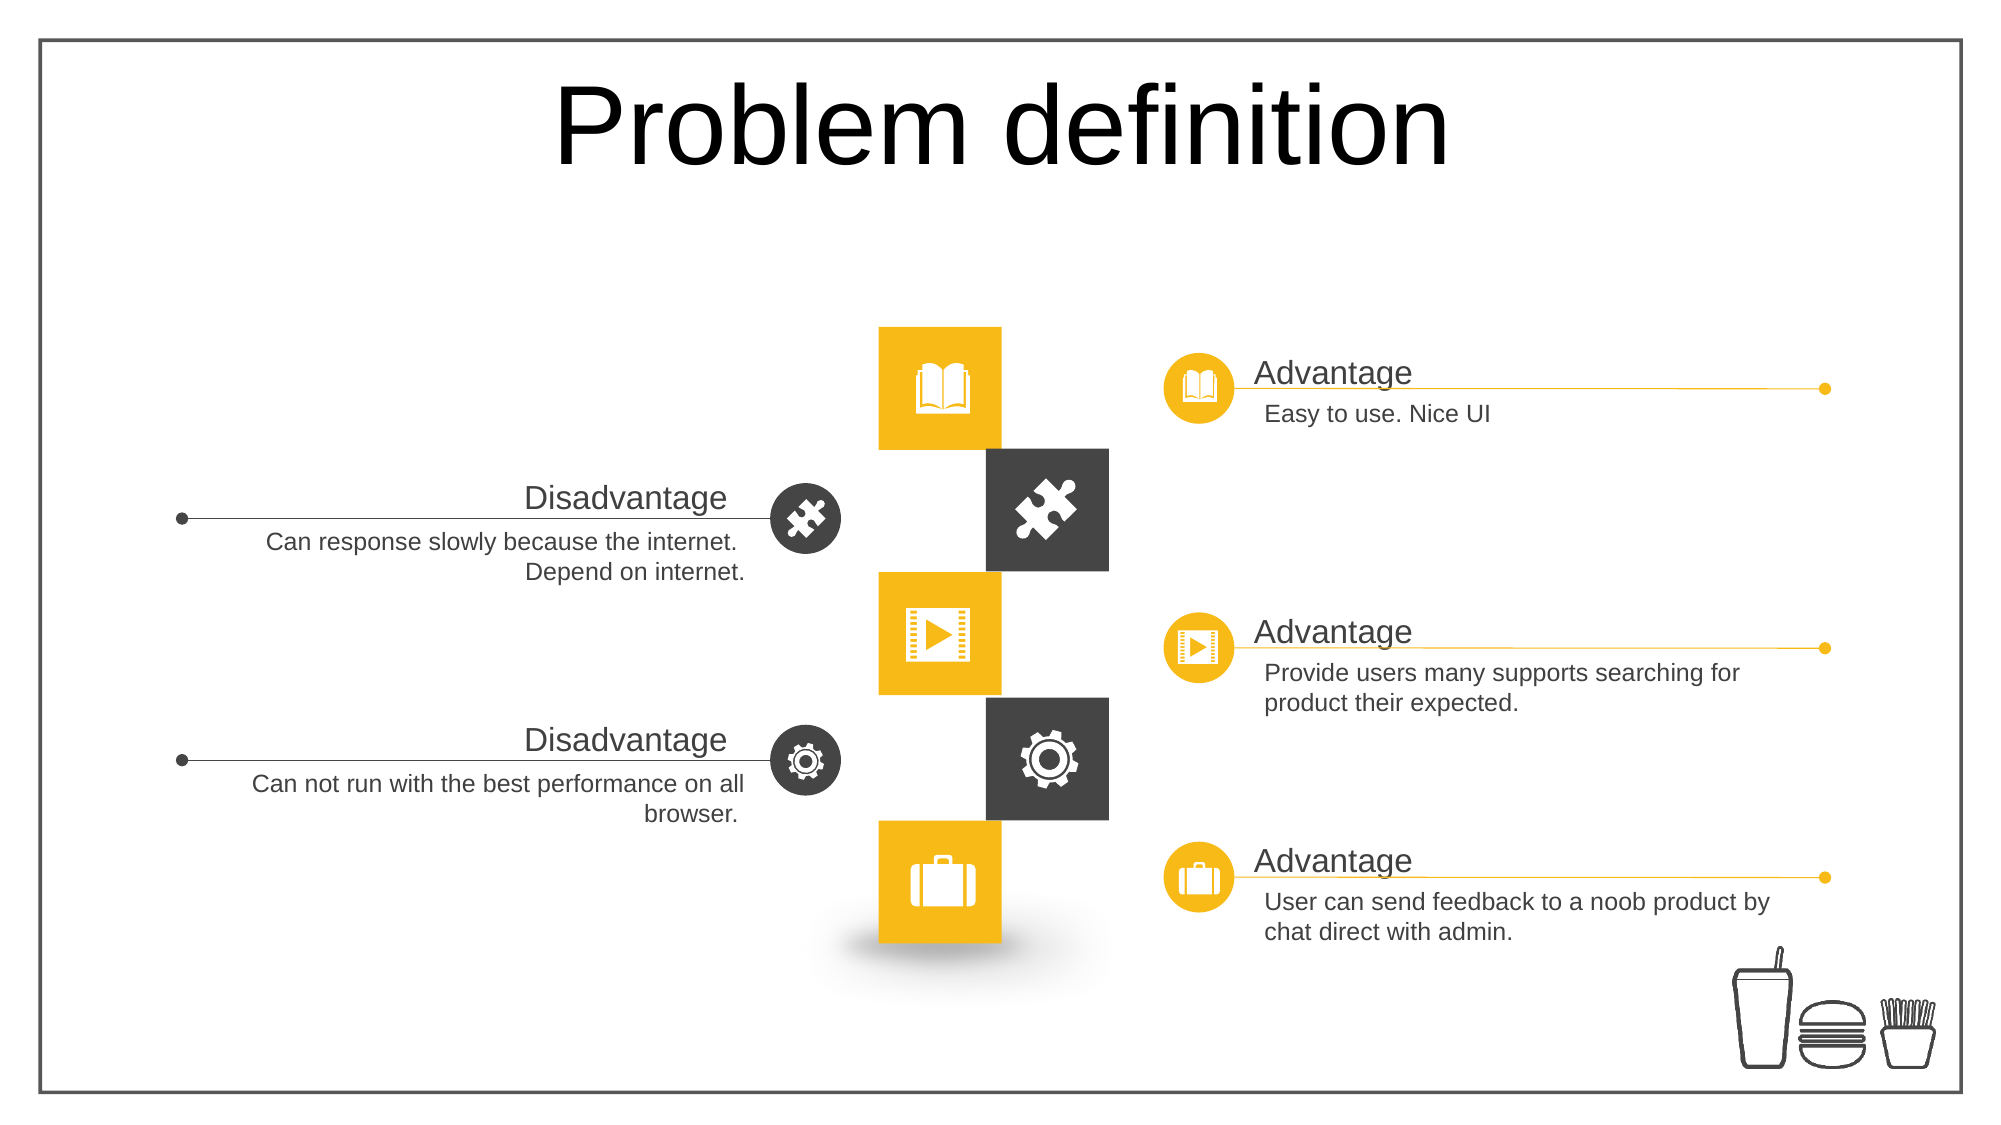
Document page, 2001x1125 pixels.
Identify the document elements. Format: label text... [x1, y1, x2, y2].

text_box Provide users many supports searching for product their expected. [1249, 649, 1805, 724]
text_box [1177, 629, 1219, 665]
text_box User can send feedback to a noob product by chat direct with admin. [1249, 879, 1805, 953]
text_box [1177, 861, 1221, 878]
text_box Advantage [1239, 832, 1795, 877]
text_box Disadvantage [196, 468, 752, 518]
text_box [684, 878, 1235, 1017]
picture [1798, 1000, 1866, 1069]
text_box Disadvantage [196, 761, 752, 766]
text_box [786, 741, 827, 782]
text_box [769, 723, 843, 797]
text_box Can not run with the best performance on all browser. [205, 761, 761, 835]
text_box Easy to use. Nice UI [1249, 390, 1805, 435]
text_box Advantage [1239, 649, 1795, 658]
text_box [1162, 611, 1236, 685]
text_box Can response slowly because the internet. Depend on internet. [205, 519, 761, 594]
text_box [769, 482, 843, 555]
text_box Advantage [1239, 389, 1795, 399]
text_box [878, 326, 1109, 944]
text_box [1181, 368, 1218, 403]
text_box Advantage [1239, 878, 1795, 887]
list Problem definition [53, 69, 1952, 188]
picture [1880, 998, 1936, 1069]
text_box [785, 497, 828, 540]
text_box [1162, 351, 1236, 425]
text_box Advantage [1239, 343, 1795, 388]
text_box Disadvantage [196, 519, 752, 524]
text_box [1162, 840, 1236, 878]
text_box Disadvantage [196, 710, 752, 760]
text_box Advantage [1239, 602, 1795, 647]
picture [1732, 953, 1793, 1069]
